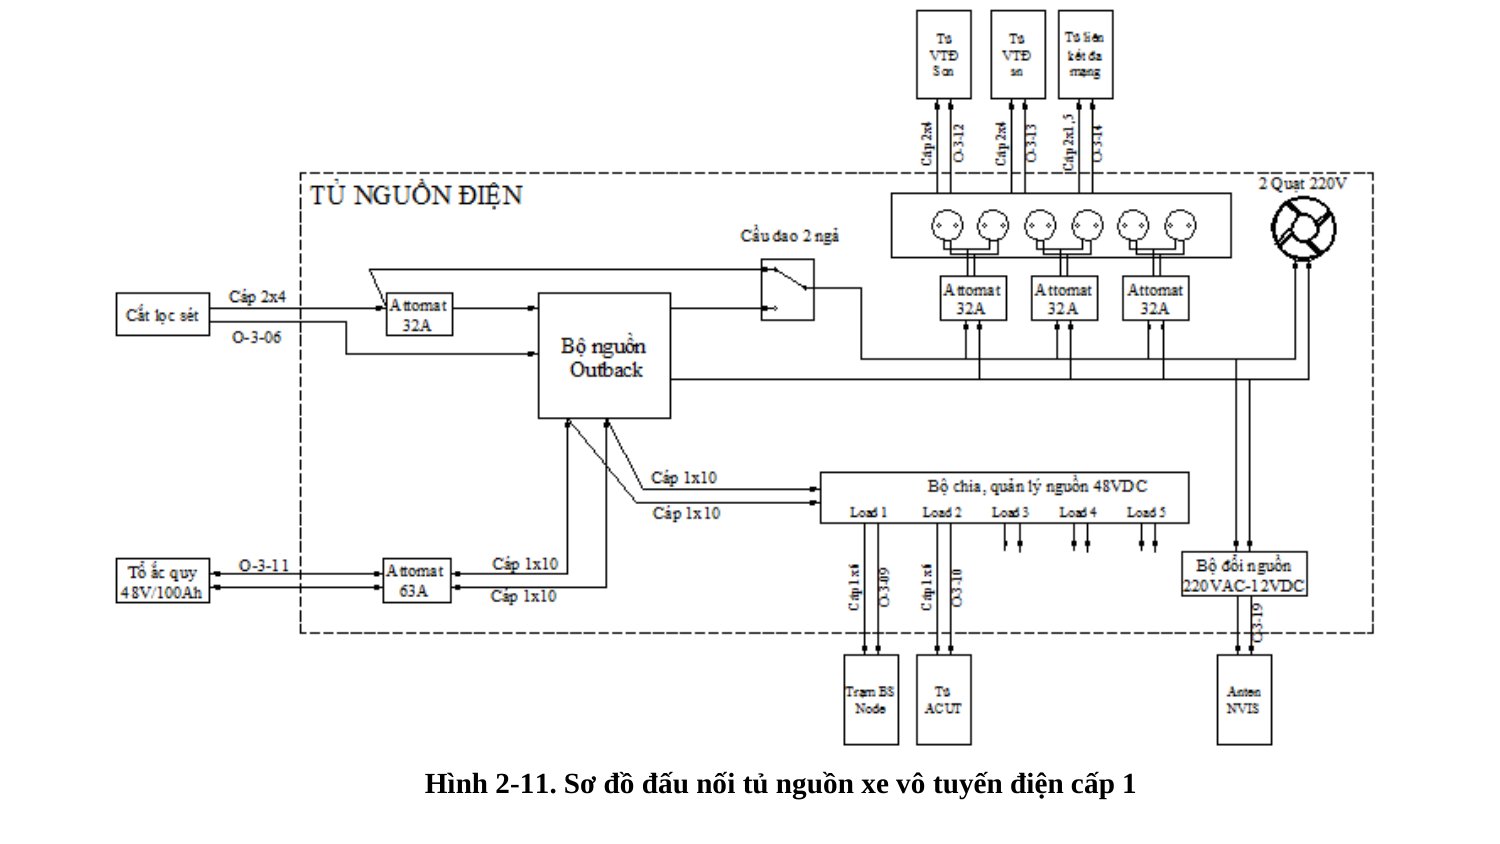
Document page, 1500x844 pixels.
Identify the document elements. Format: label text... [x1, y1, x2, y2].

picture [62, 0, 1391, 756]
text_box Hình 2-11. Sơ đồ đấu nối tủ nguồn xe vô tuyến điện cấp 1 [350, 764, 1213, 808]
